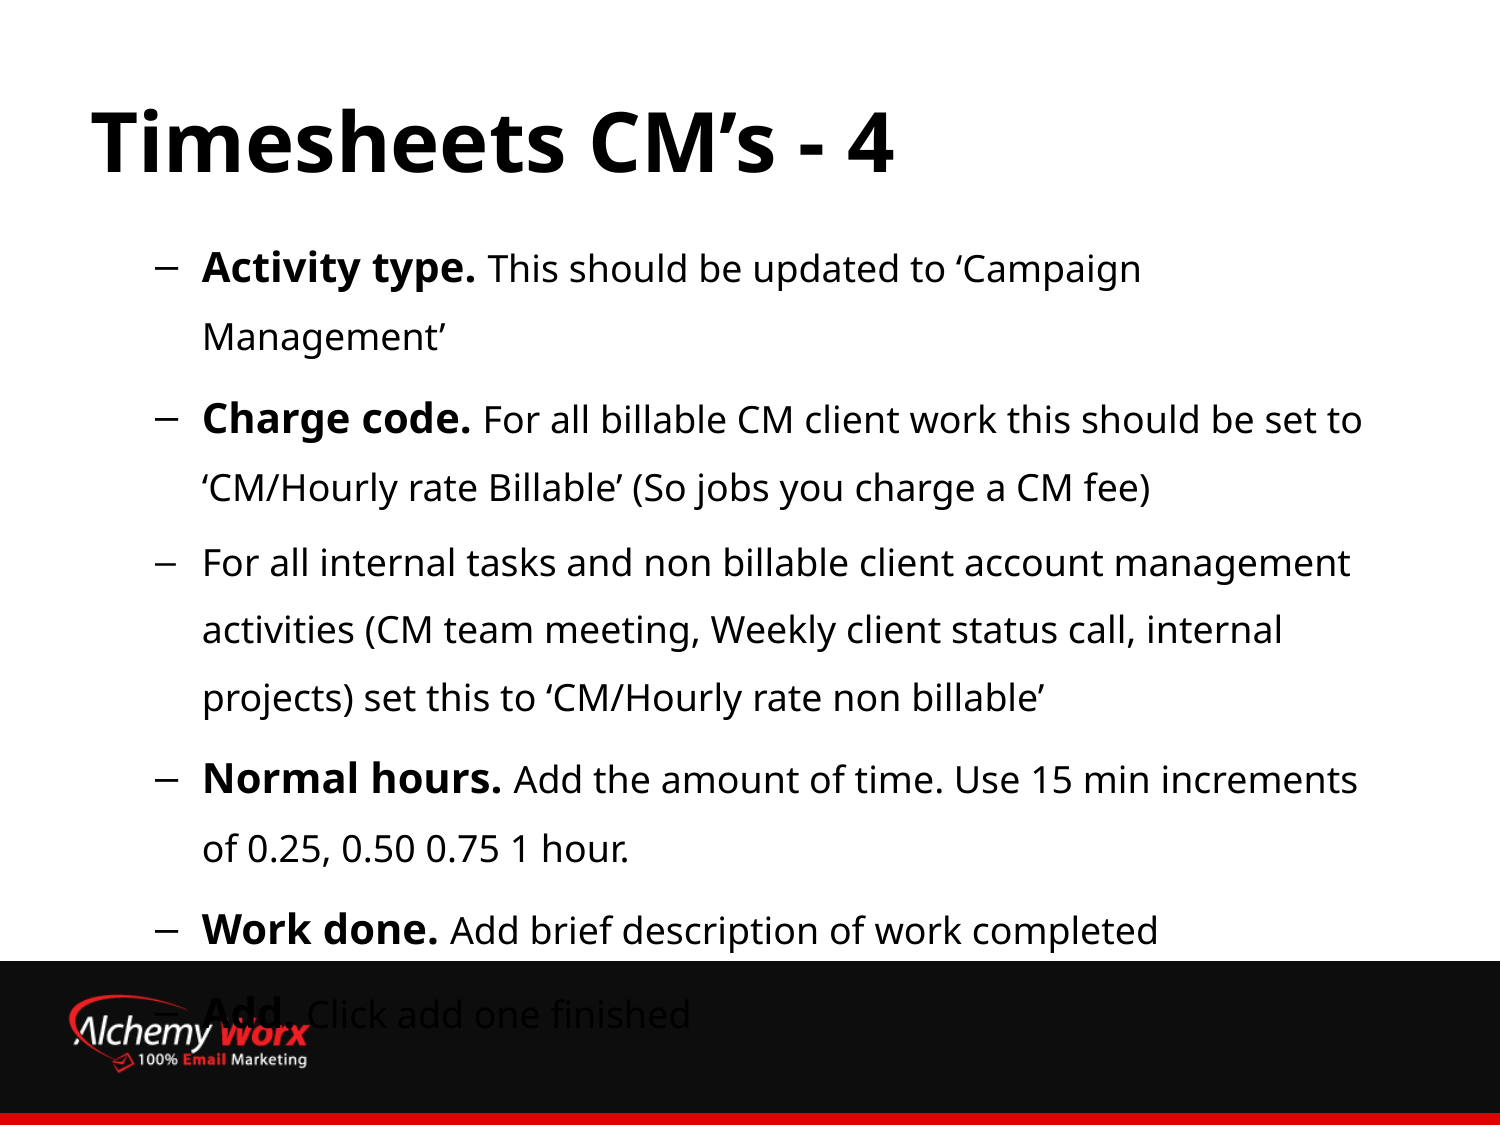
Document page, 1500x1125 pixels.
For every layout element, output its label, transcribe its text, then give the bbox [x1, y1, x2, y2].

title Timesheets CM’s - 4 [74, 44, 1426, 233]
list Activity type. This should be updated to ‘Campaign Management’ Charge code. For all billable CM client work this should be set to ‘CM/Hourly rate Billable’ (So jobs you charge a CM fee) For all internal tasks and non billable client account management activities (CM team meeting, Weekly client status call, internal projects) set this to ‘CM/Hourly rate non billable’ Normal hours. Add the amount of time. Use 15 min increments of 0.25, 0.50 0.75 1 hour. Work done. Add brief description of work completed Add. Click add one finished [64, 207, 1412, 870]
picture [41, 975, 339, 1094]
